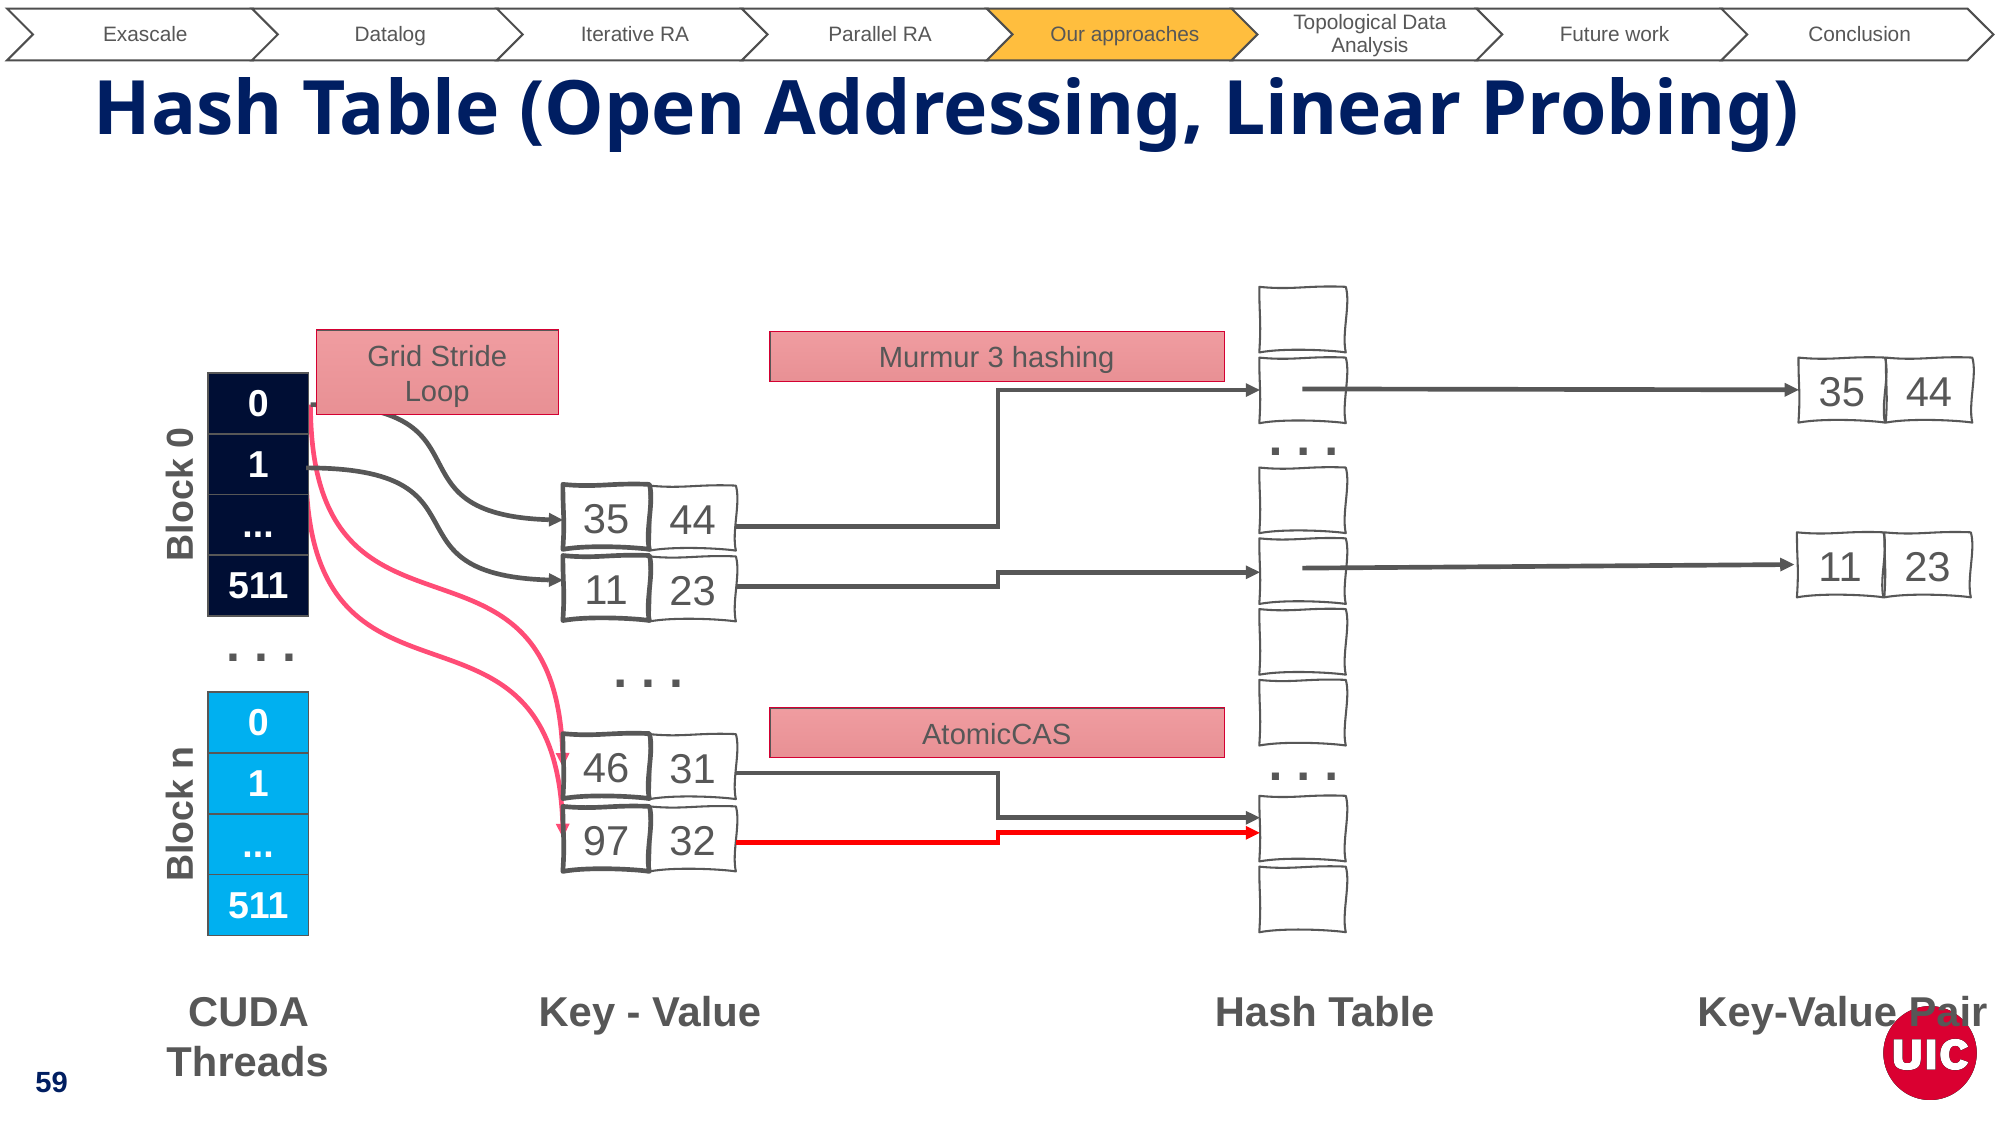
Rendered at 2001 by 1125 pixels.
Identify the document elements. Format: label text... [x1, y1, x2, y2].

table_cell 1 [209, 754, 305, 813]
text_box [736, 832, 1260, 843]
text_box Hash Table [1135, 977, 1514, 1043]
text_box 11 [1796, 531, 1884, 598]
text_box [6, 8, 1994, 61]
table_header 0 [209, 693, 305, 752]
text_box . . . [200, 603, 305, 679]
text_box . . . [1242, 722, 1365, 798]
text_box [310, 404, 563, 467]
text_box Key-Value Pair [1616, 977, 2000, 1043]
text_box 35 [563, 484, 651, 550]
picture [1880, 1043, 1980, 1102]
text_box Block n [147, 692, 208, 936]
table_cell ... [209, 495, 305, 554]
text_box 46 [563, 733, 651, 799]
text_box 44 [1885, 357, 1974, 423]
text_box Block 0 [147, 372, 208, 617]
text_box 97 [562, 806, 651, 872]
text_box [310, 581, 563, 767]
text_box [305, 581, 563, 838]
text_box AtomicCAS [769, 707, 1225, 758]
text_box [1259, 537, 1348, 604]
table_header 0 [209, 374, 308, 433]
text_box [736, 773, 1260, 818]
text_box [1259, 608, 1348, 675]
text_box CUDA Threads [88, 977, 408, 1093]
text_box 11 [563, 555, 651, 621]
text_box . . . [1260, 397, 1365, 473]
text_box Grid Stride Loop [316, 329, 559, 404]
text_box Murmur 3 hashing [769, 331, 1225, 382]
text_box [1259, 286, 1348, 353]
table_cell 1 [209, 435, 308, 494]
text_box 23 [1884, 531, 1973, 598]
table_cell 511 [209, 875, 308, 935]
text_box 32 [649, 806, 738, 872]
text_box [1259, 473, 1348, 534]
text_box 31 [649, 733, 738, 800]
text_box Key - Value [490, 977, 810, 1043]
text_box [1302, 564, 1795, 569]
table_cell 511 [209, 556, 305, 603]
text_box [1259, 357, 1348, 397]
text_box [305, 467, 563, 581]
text_box [1259, 798, 1348, 862]
text_box [1259, 679, 1348, 722]
text_box . . . [587, 629, 710, 705]
title Hash Table (Open Addressing, Linear Probing) [93, 70, 1907, 204]
text_box 44 [649, 485, 736, 551]
text_box 35 [1798, 357, 1886, 423]
text_box [1259, 866, 1348, 933]
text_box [736, 572, 1260, 587]
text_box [736, 390, 1260, 527]
table_cell ... [209, 815, 308, 874]
text_box 23 [649, 556, 738, 622]
